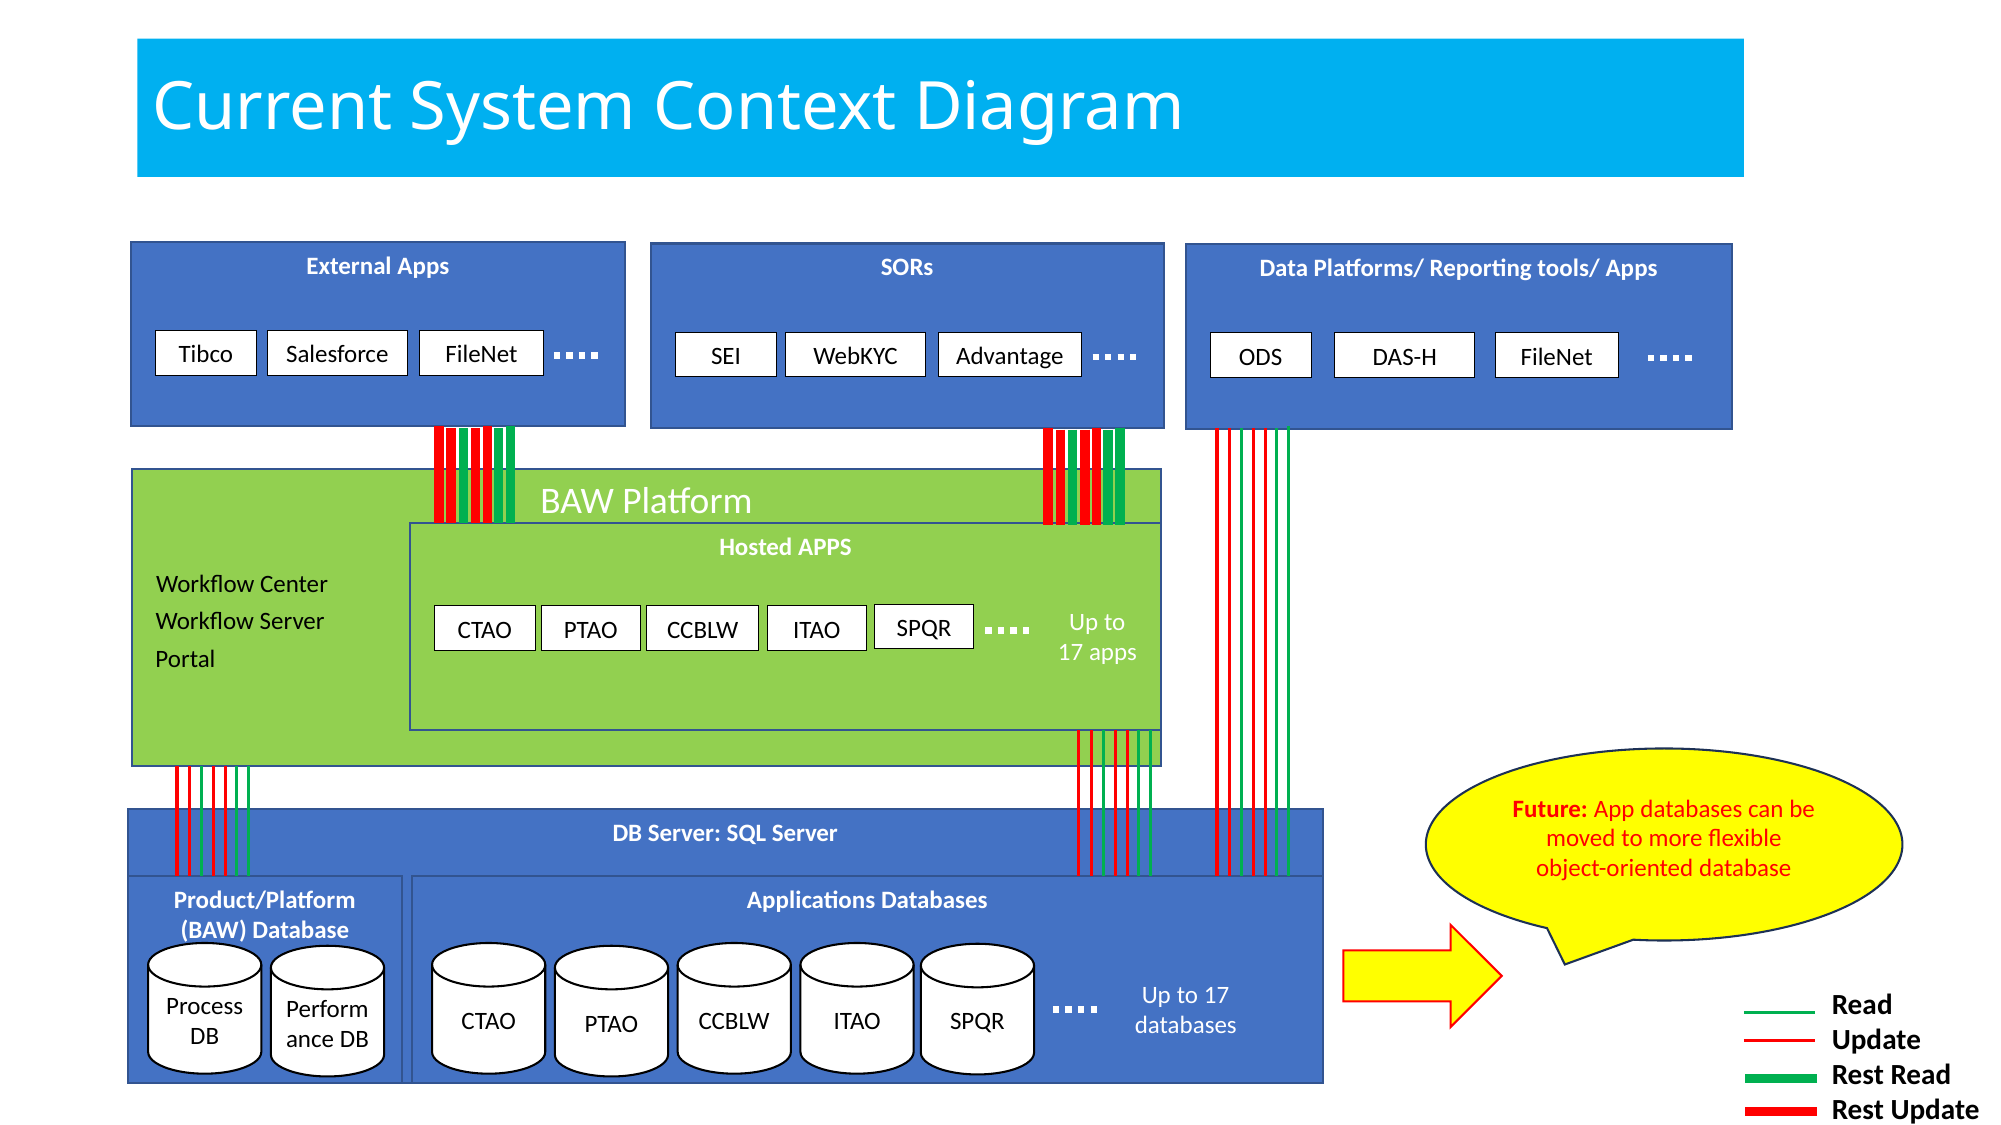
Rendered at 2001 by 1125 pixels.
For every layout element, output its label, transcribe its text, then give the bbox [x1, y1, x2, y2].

text_box Portal [140, 635, 356, 680]
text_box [1743, 978, 2000, 1125]
text_box FileNet [419, 330, 544, 376]
text_box PTAO [541, 605, 641, 651]
text_box Salesforce [267, 330, 408, 376]
text_box BAW Platform [1125, 468, 1162, 522]
text_box CCBLW [646, 605, 759, 651]
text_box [127, 808, 1324, 1083]
text_box FileNet [1495, 332, 1619, 378]
text_box SEI [675, 332, 777, 377]
text_box BAW Platform [1105, 731, 1114, 767]
text_box BAW Platform [1093, 731, 1102, 767]
text_box Up to 17 apps [1040, 602, 1155, 668]
text_box Workflow Server [140, 597, 357, 643]
text_box Workflow Center [141, 559, 357, 597]
text_box BAW Platform [1080, 731, 1090, 767]
text_box Tibco [155, 330, 257, 376]
text_box BAW Platform [1117, 731, 1126, 767]
text_box ODS [1210, 332, 1312, 378]
text_box External Apps [130, 241, 626, 427]
text_box BAW Platform [1140, 731, 1149, 767]
text_box DAS-H [1334, 332, 1475, 378]
text_box BAW Platform [1152, 731, 1162, 767]
text_box Data Platforms/ Reporting tools/ Apps [1185, 243, 1733, 430]
text_box CTAO [434, 605, 536, 651]
text_box BAW Platform [131, 468, 1077, 767]
text_box BAW Platform [1129, 731, 1137, 767]
text_box [1342, 922, 1504, 1030]
text_box WebKYC [785, 332, 926, 377]
text_box Advantage [938, 332, 1082, 377]
text_box Hosted APPS [409, 522, 1162, 731]
text_box SPQR [874, 604, 974, 649]
title Current System Context Diagram [137, 38, 1744, 177]
text_box ITAO [767, 605, 867, 651]
text_box Future: App databases can be moved to more flexible object-oriented database [1424, 747, 1904, 966]
text_box SORs [650, 242, 1165, 429]
